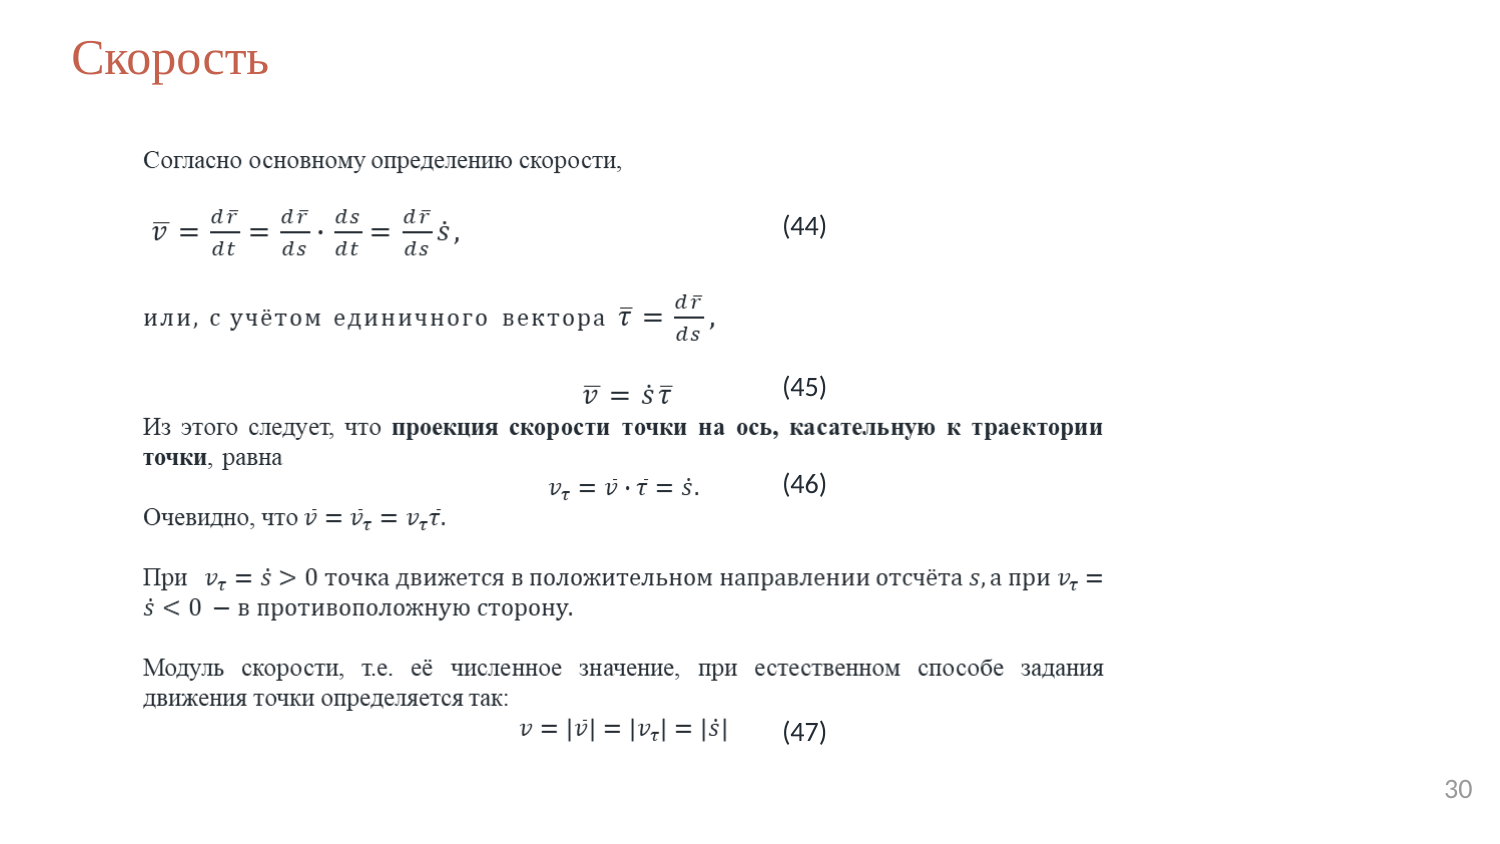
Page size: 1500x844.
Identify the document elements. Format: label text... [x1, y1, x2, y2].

text_box Скорость [56, 17, 1137, 93]
text_box (44) [767, 192, 912, 257]
text_box [128, 137, 1118, 789]
text_box (47) [767, 698, 912, 763]
text_box 30 [1429, 763, 1497, 812]
text_box (46) [767, 450, 912, 514]
text_box (45) [767, 353, 912, 418]
